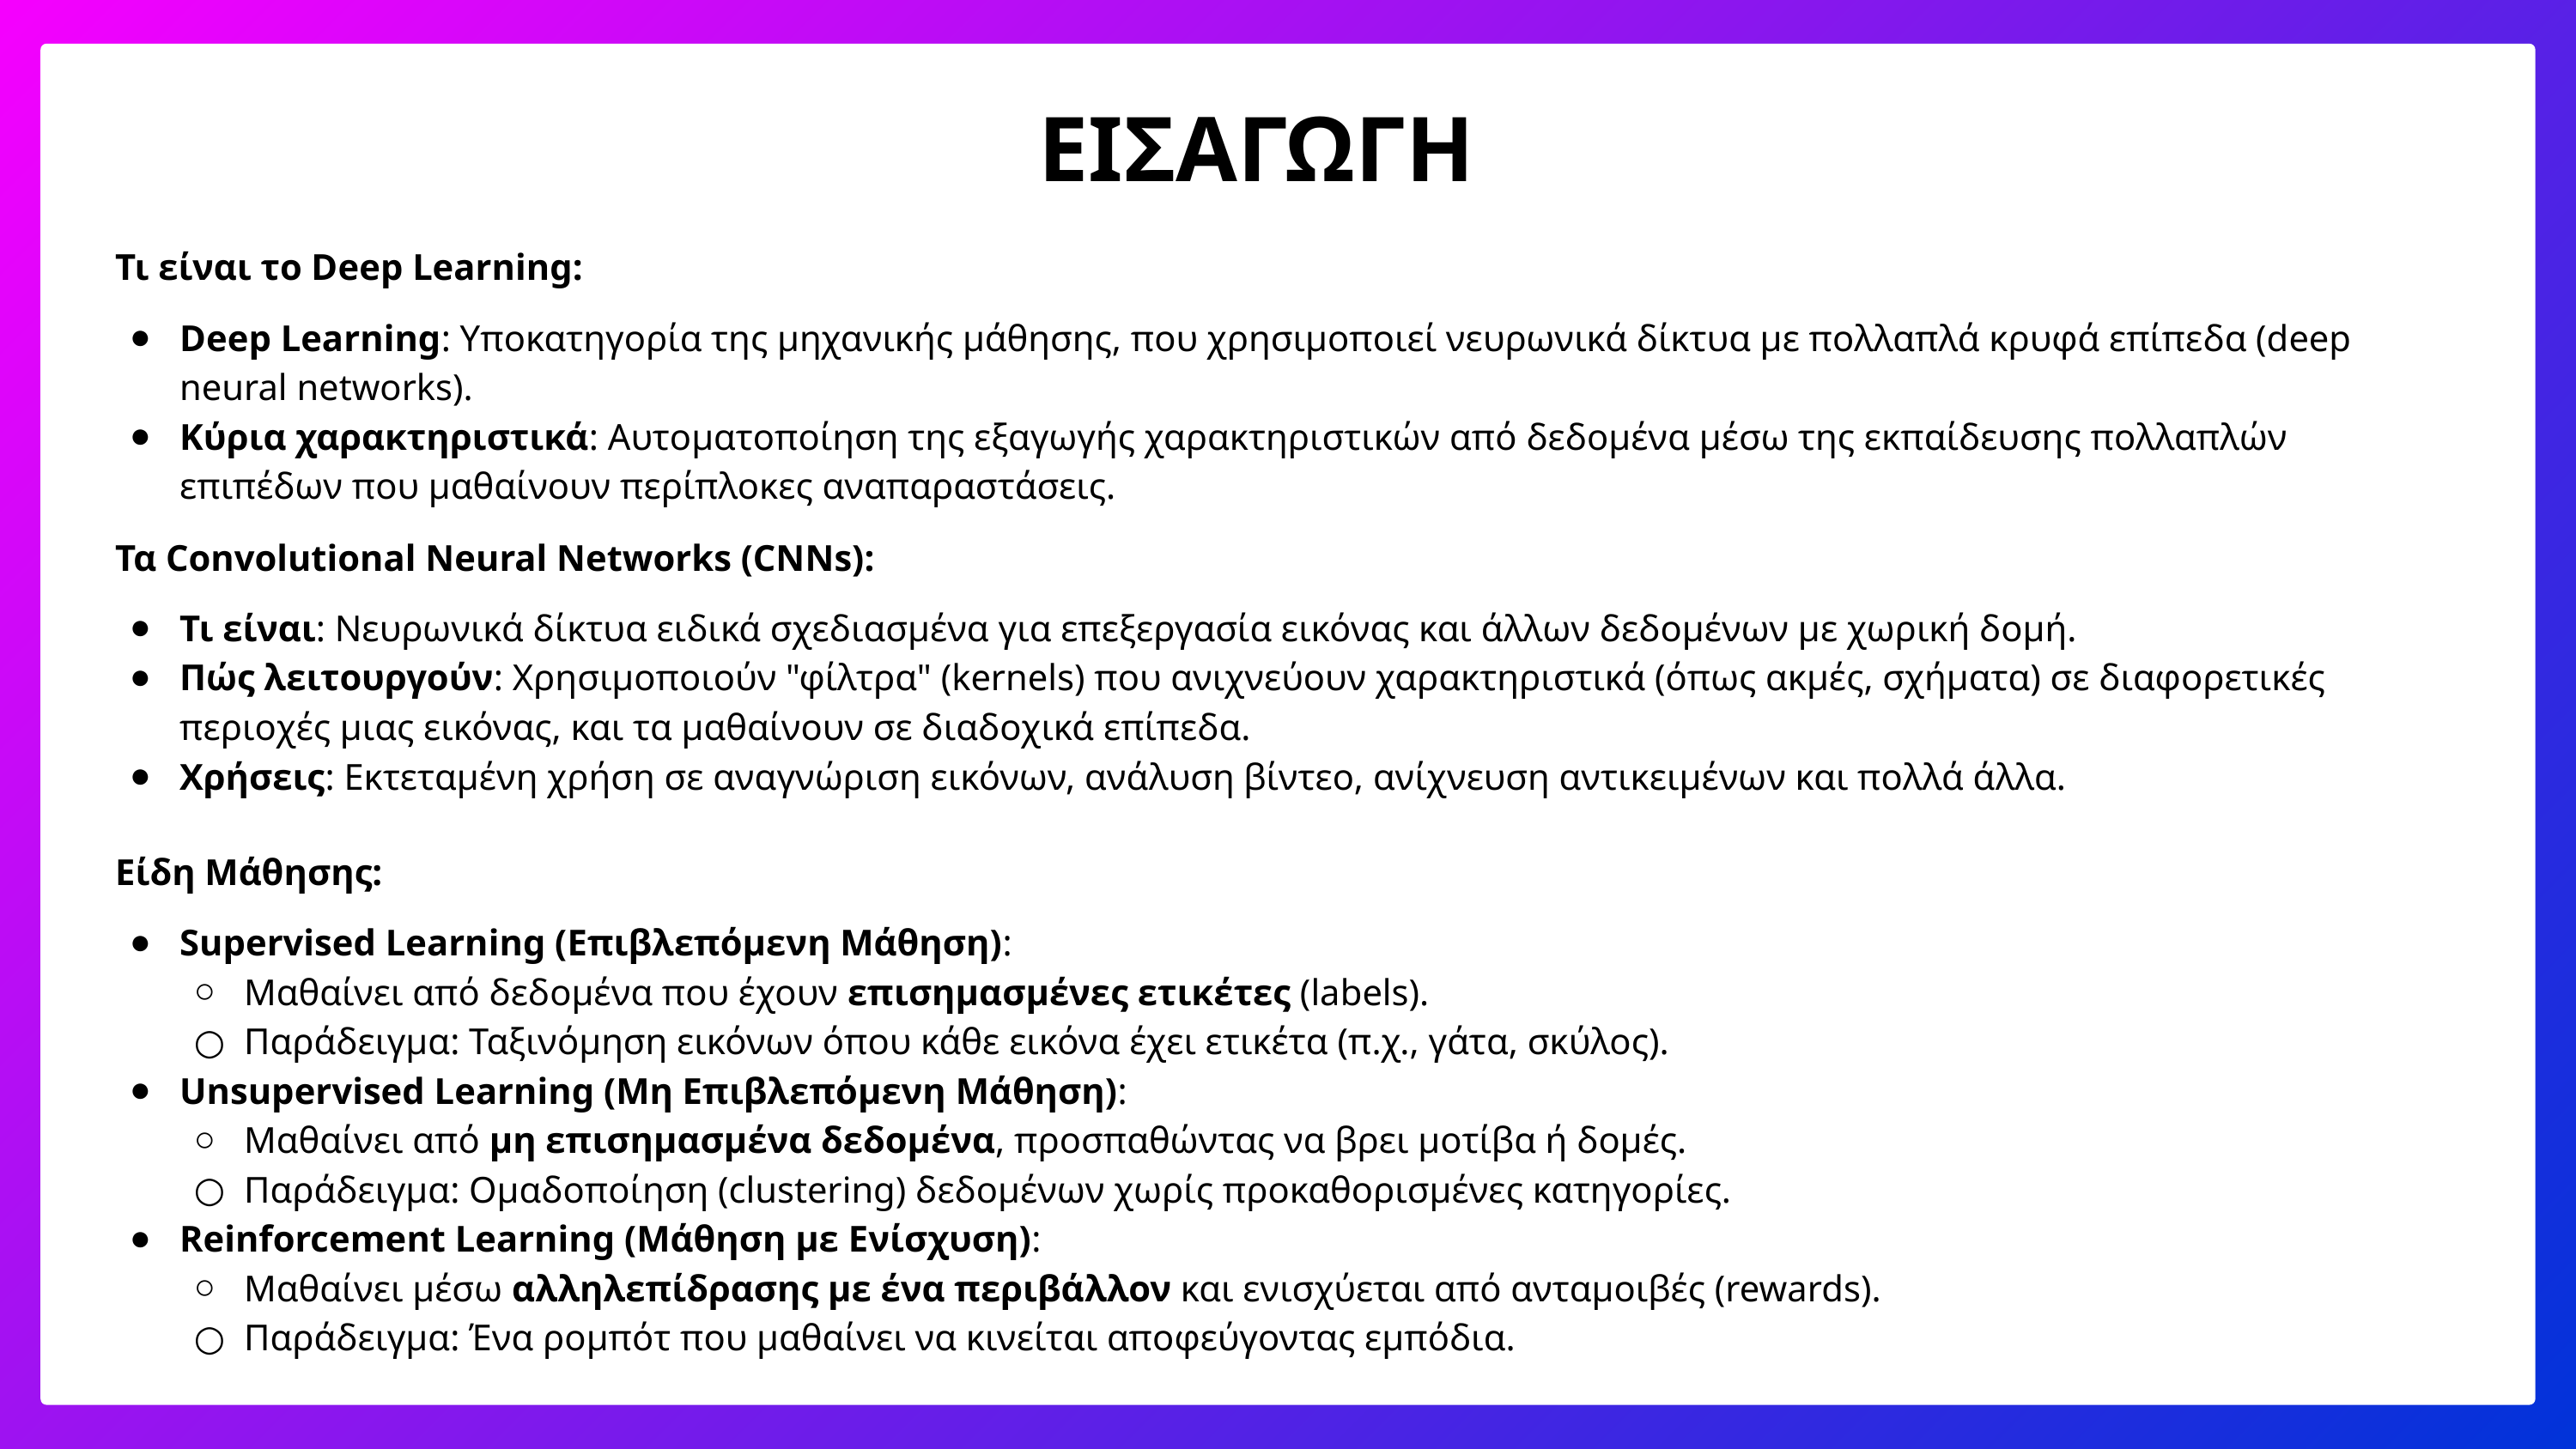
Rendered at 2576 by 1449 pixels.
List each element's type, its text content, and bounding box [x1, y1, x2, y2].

text_box [40, 43, 2536, 1405]
text_box ΕΙΣΑΓΩΓΗ [179, 78, 2334, 212]
text_box Τα Convolutional Neural Networks (CNNs): Τι είναι: Νευρωνικά δίκτυα ειδικά σχεδιασμένα για επεξεργασία εικόνας και άλλων δεδομένων με χωρική δομή. Πώς λειτουργούν: Χρησιμοποιούν "φίλτρα" (kernels) που ανιχνεύουν χαρακτηριστικά (όπως ακμές, σχήματα) σε διαφορετικές περιοχές μιας εικόνας, και τα μαθαίνουν σε διαδοχικά επίπεδα. Χρήσεις: Εκτεταμένη χρήση σε αναγνώριση εικόνων, ανάλυση βίντεο, ανίχνευση αντικειμένων και πολλά άλλα. [102, 515, 2411, 829]
text_box Τι είναι το Deep Learning: Deep Learning: Υποκατηγορία της μηχανικής μάθησης, που χρησιμοποιεί νευρωνικά δίκτυα με πολλαπλά κρυφά επίπεδα (deep neural networks). Κύρια χαρακτηριστικά: Αυτοματοποίηση της εξαγωγής χαρακτηριστικών από δεδομένα μέσω της εκπαίδευσης πολλαπλών επιπέδων που μαθαίνουν περίπλοκες αναπαραστάσεις. [102, 225, 2411, 515]
text_box Είδη Μάθησης: Supervised Learning (Επιβλεπόμενη Μάθηση): Μαθαίνει από δεδομένα που έχουν επισημασμένες ετικέτες (labels). Παράδειγμα: Ταξινόμηση εικόνων όπου κάθε εικόνα έχει ετικέτα (π.χ., γάτα, σκύλος). Unsupervised Learning (Μη Επιβλεπόμενη Μάθηση): Μαθαίνει από μη επισημασμένα δεδομένα, προσπαθώντας να βρει μοτίβα ή δομές. Παράδειγμα: Ομαδοποίηση (clustering) δεδομένων χωρίς προκαθορισμένες κατηγορίες. Reinforcement Learning (Μάθηση με Ενίσχυση): Μαθαίνει μέσω αλληλεπίδρασης με ένα περιβάλλον και ενισχύεται από ανταμοιβές (rewards). Παράδειγμα: Ένα ρομπότ που μαθαίνει να κινείται αποφεύγοντας εμπόδια. [102, 829, 2411, 1371]
